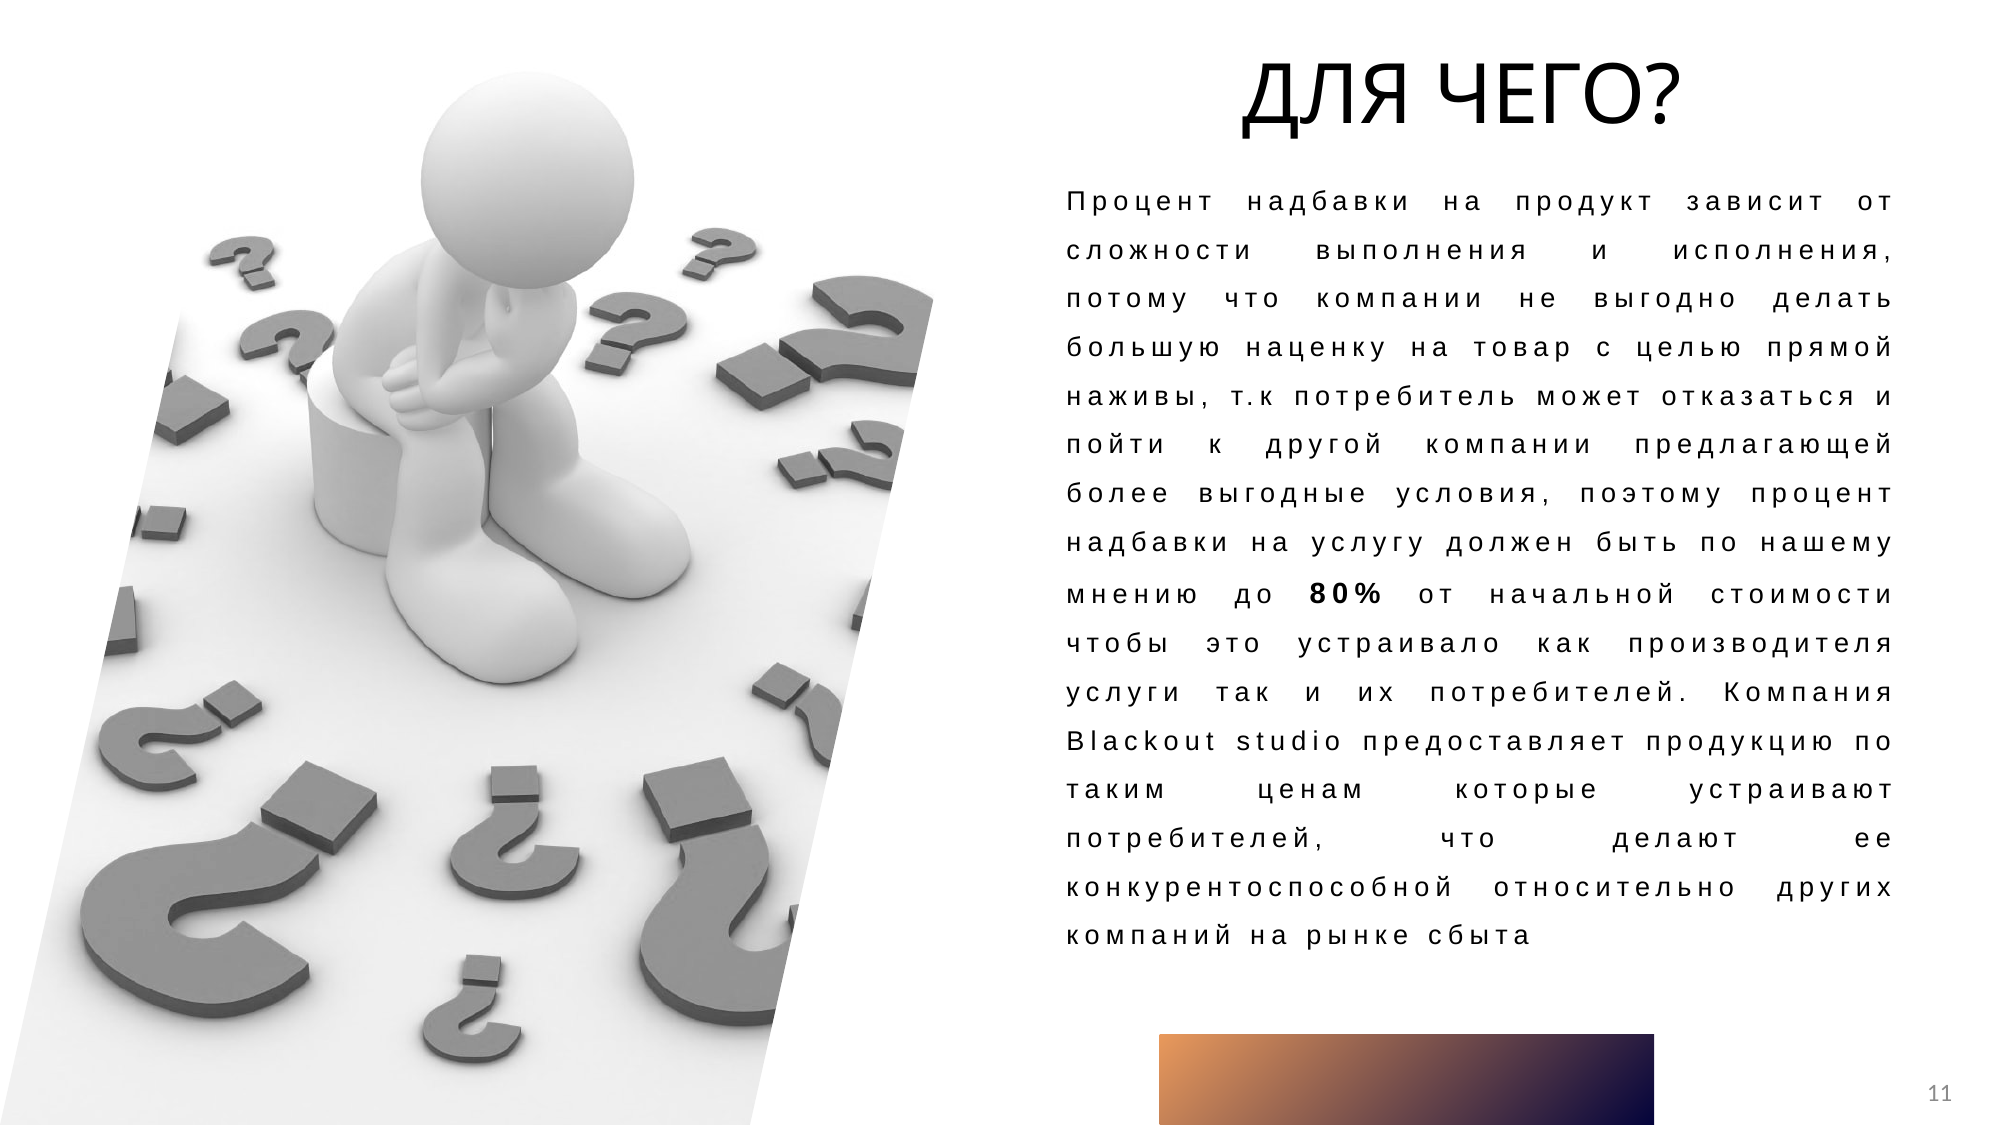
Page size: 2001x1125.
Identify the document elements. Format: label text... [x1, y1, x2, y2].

picture [0, 0, 1000, 1125]
slide_number 11 [1894, 1061, 1968, 1121]
list Процент надбавки на продукт зависит от сложности выполнения и исполнения, потому что компании не выгодно делать большую наценку на товар с целью прямой наживы, т.к потребитель может отказаться и пойти к другой компании предлагающей более выгодные условия, поэтому процент надбавки на услугу должен быть по нашему мнению до 80% от начальной стоимости чтобы это устраивало как производителя услуги так и их потребителей. Компания Blackout studio предоставляет продукцию по таким ценам которые устраивают потребителей, что делают ее конкурентоспособной относительно других компаний на рынке сбыта [1051, 159, 1913, 900]
title Для чего? [1051, 32, 1874, 141]
